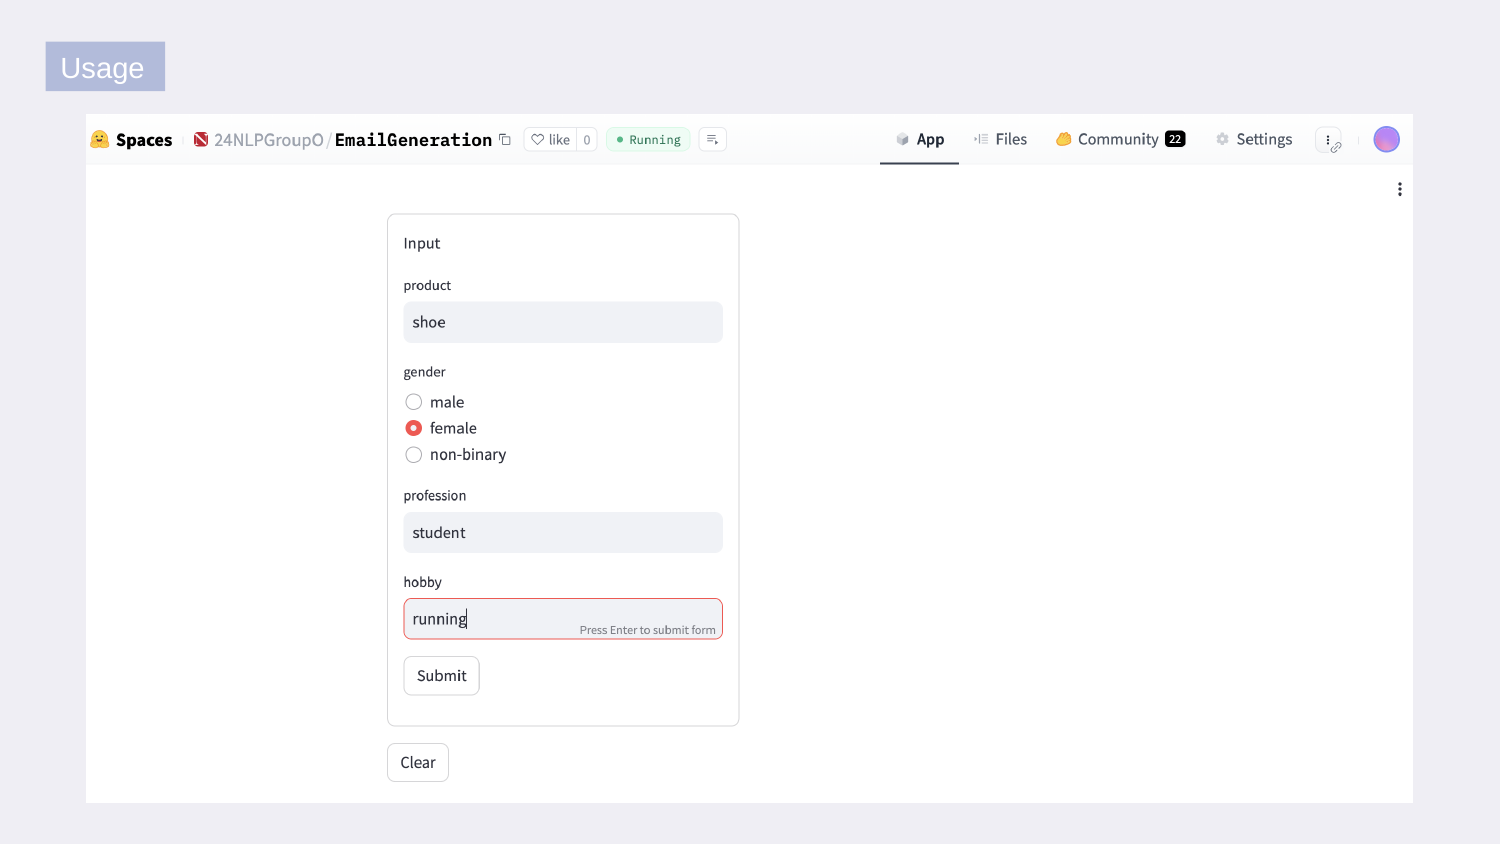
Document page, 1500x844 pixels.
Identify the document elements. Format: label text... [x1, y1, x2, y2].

picture [86, 113, 1414, 803]
text_box Usage [45, 41, 166, 92]
